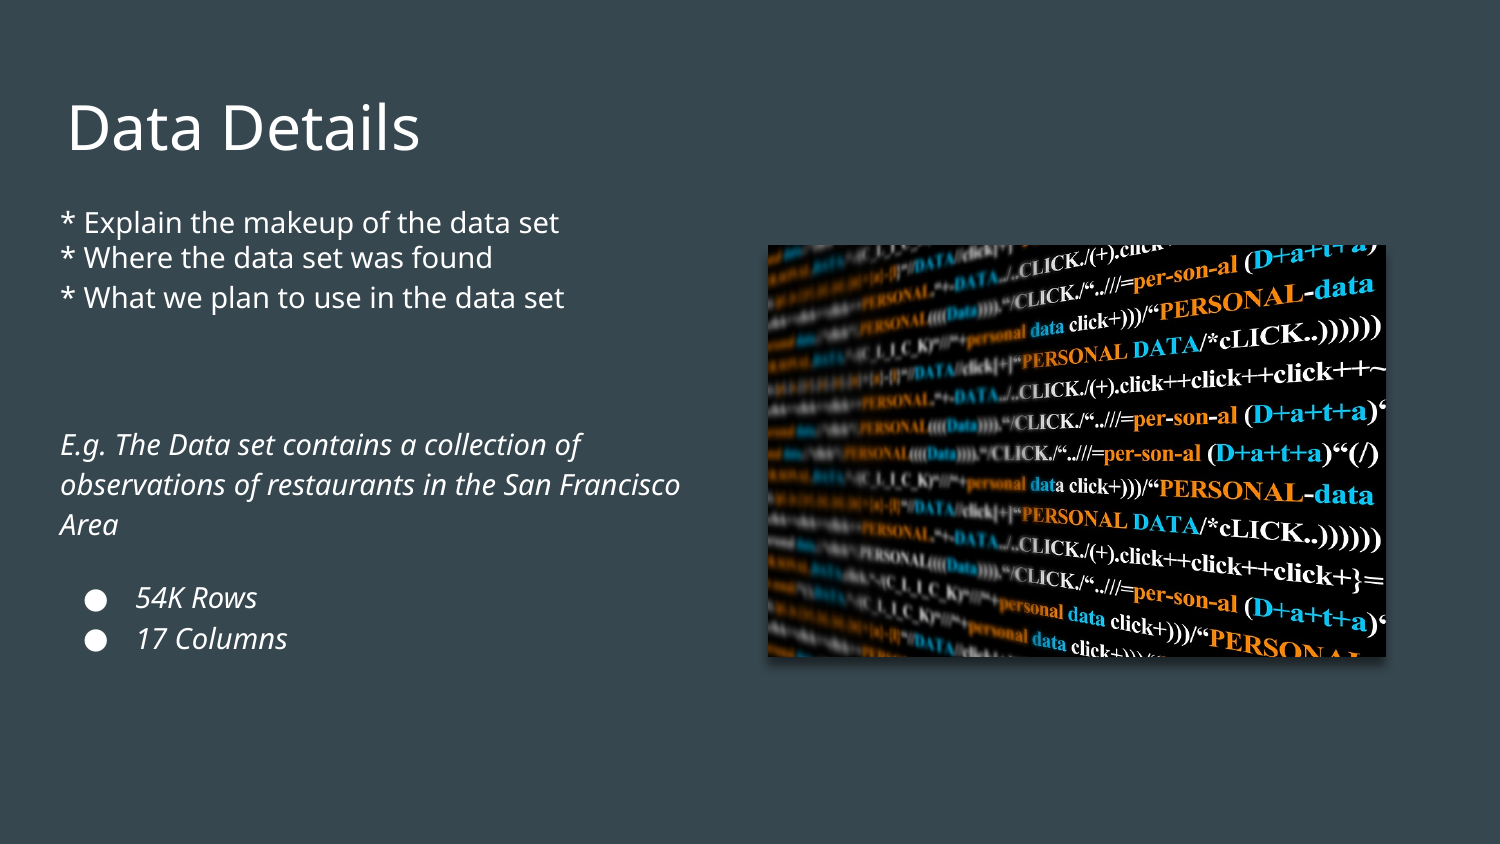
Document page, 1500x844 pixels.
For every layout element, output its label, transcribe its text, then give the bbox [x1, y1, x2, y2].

list * Explain the makeup of the data set * Where the data set was found * What we plan to use in the data set E.g. The Data set contains a collection of observations of restaurants in the San Francisco Area 54K Rows 17 Columns [45, 189, 702, 750]
picture [767, 244, 1386, 657]
title Data Details [51, 72, 1449, 167]
